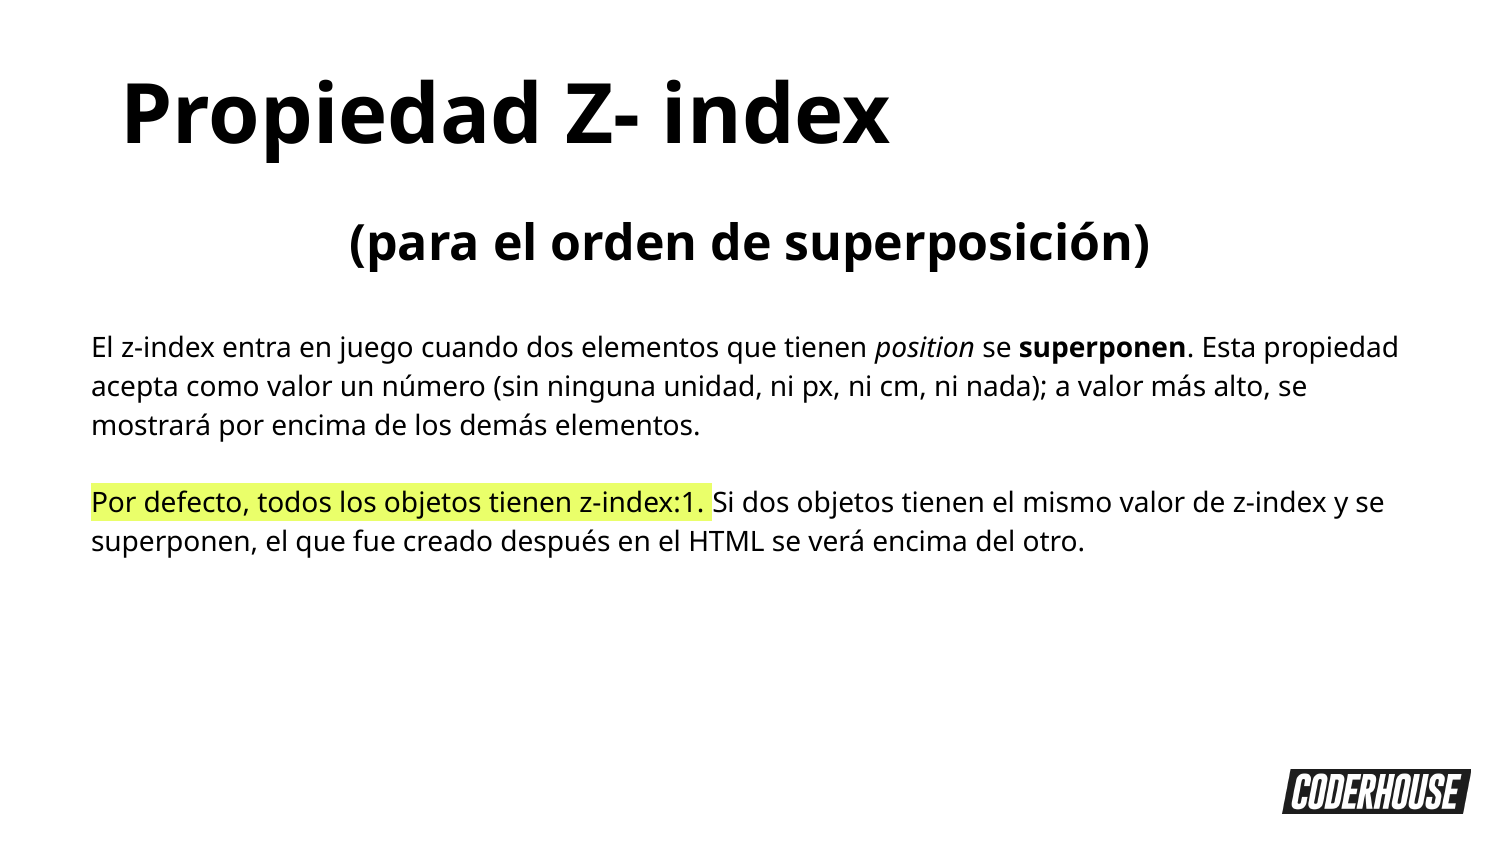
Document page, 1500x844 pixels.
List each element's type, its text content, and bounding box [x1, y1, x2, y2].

text_box Propiedad Z- index (para el orden de superposición) [105, 45, 1395, 160]
picture [1281, 769, 1471, 814]
text_box El z-index entra en juego cuando dos elementos que tienen position se superponen. Esta propiedad acepta como valor un número (sin ninguna unidad, ni px, ni cm, ni nada); a valor más alto, se mostrará por encima de los demás elementos. Por defecto, todos los objetos tienen z-index:1. Si dos objetos tienen el mismo valor de z-index y se superponen, el que fue creado después en el HTML se verá encima del otro. [76, 309, 1423, 742]
